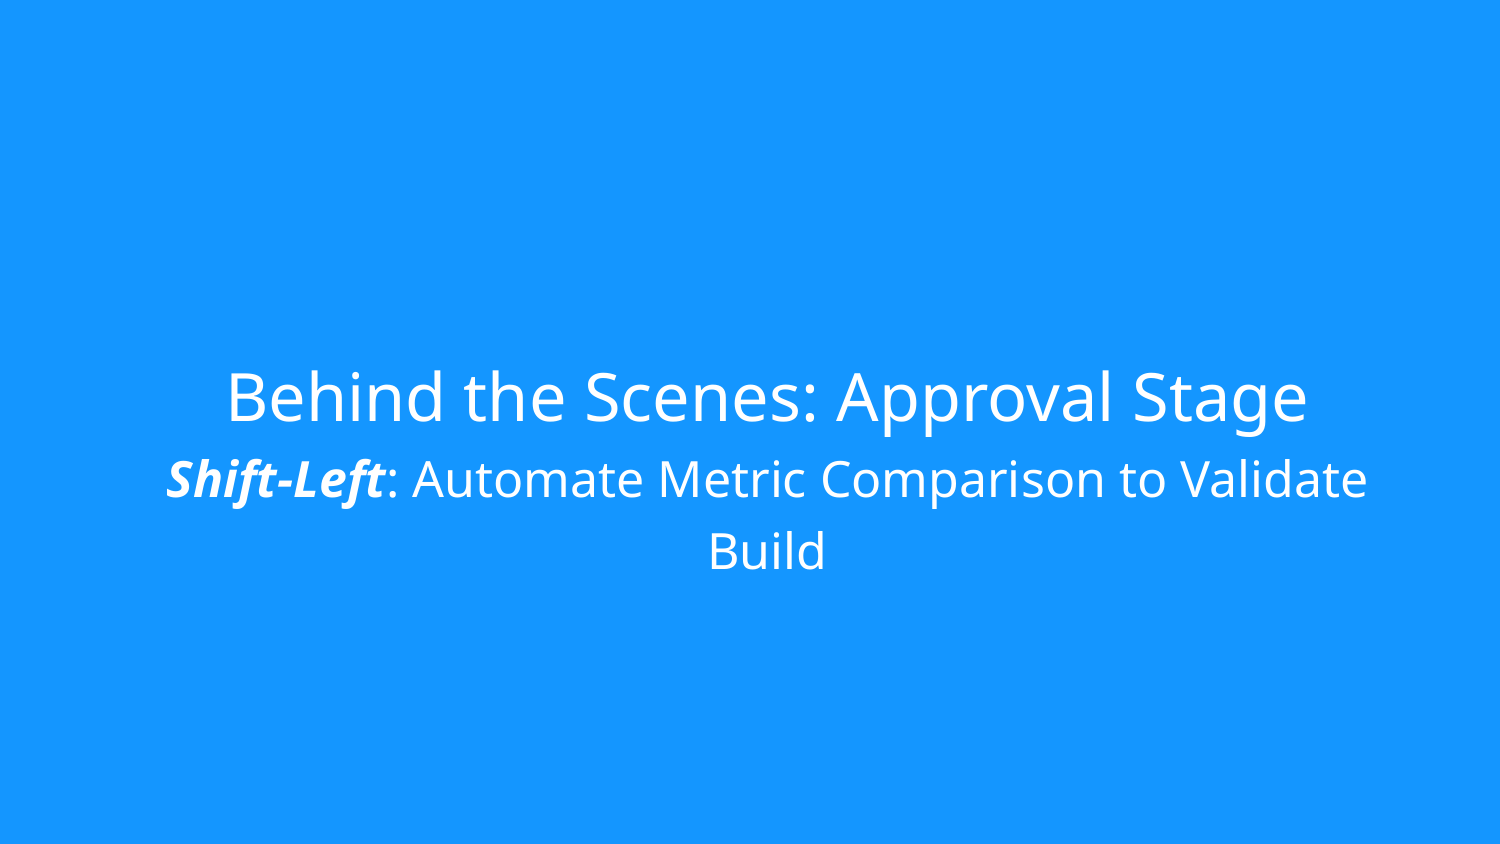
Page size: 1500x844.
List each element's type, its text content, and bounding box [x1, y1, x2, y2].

title Behind the Scenes: Approval Stage Shift-Left: Automate Metric Comparison to Validate Build [147, 339, 1388, 471]
